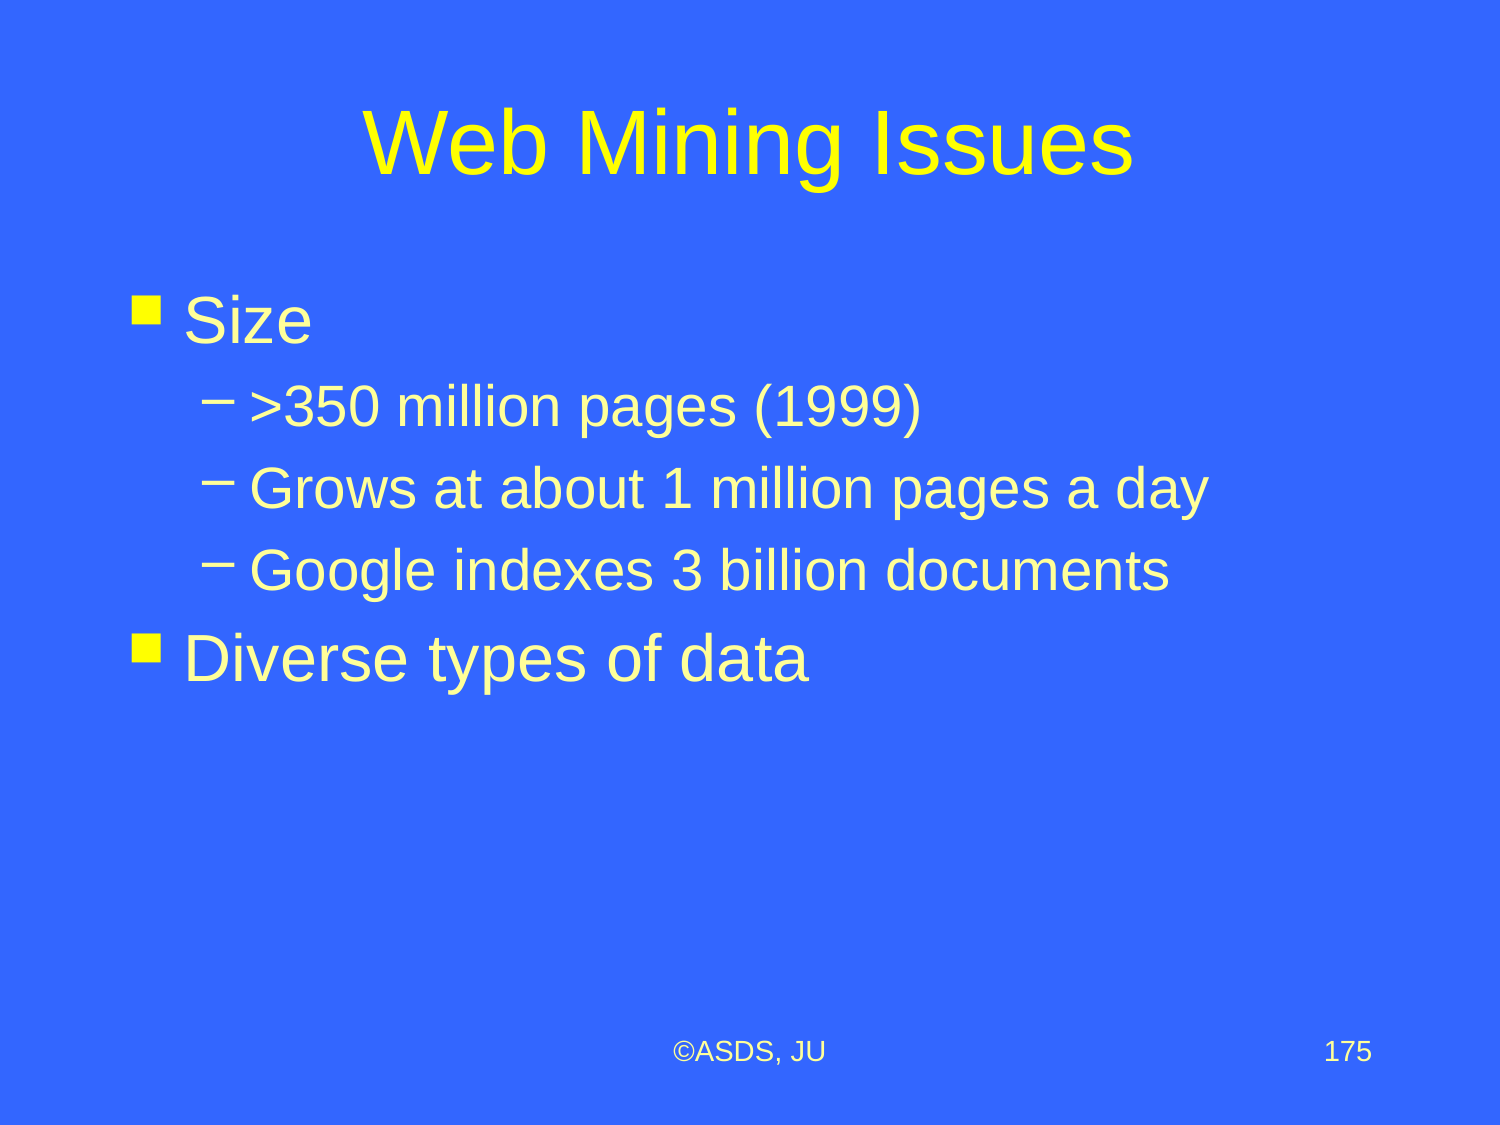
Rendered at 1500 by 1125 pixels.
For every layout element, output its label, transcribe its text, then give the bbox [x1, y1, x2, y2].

title Web Mining Issues [112, 37, 1388, 238]
list Size >350 million pages (1999) Grows at about 1 million pages a day Google indexes 3 billion documents Diverse types of data [111, 268, 1388, 1001]
slide_number 175 [1074, 1024, 1388, 1101]
footer ©ASDS, JU [511, 1024, 988, 1101]
